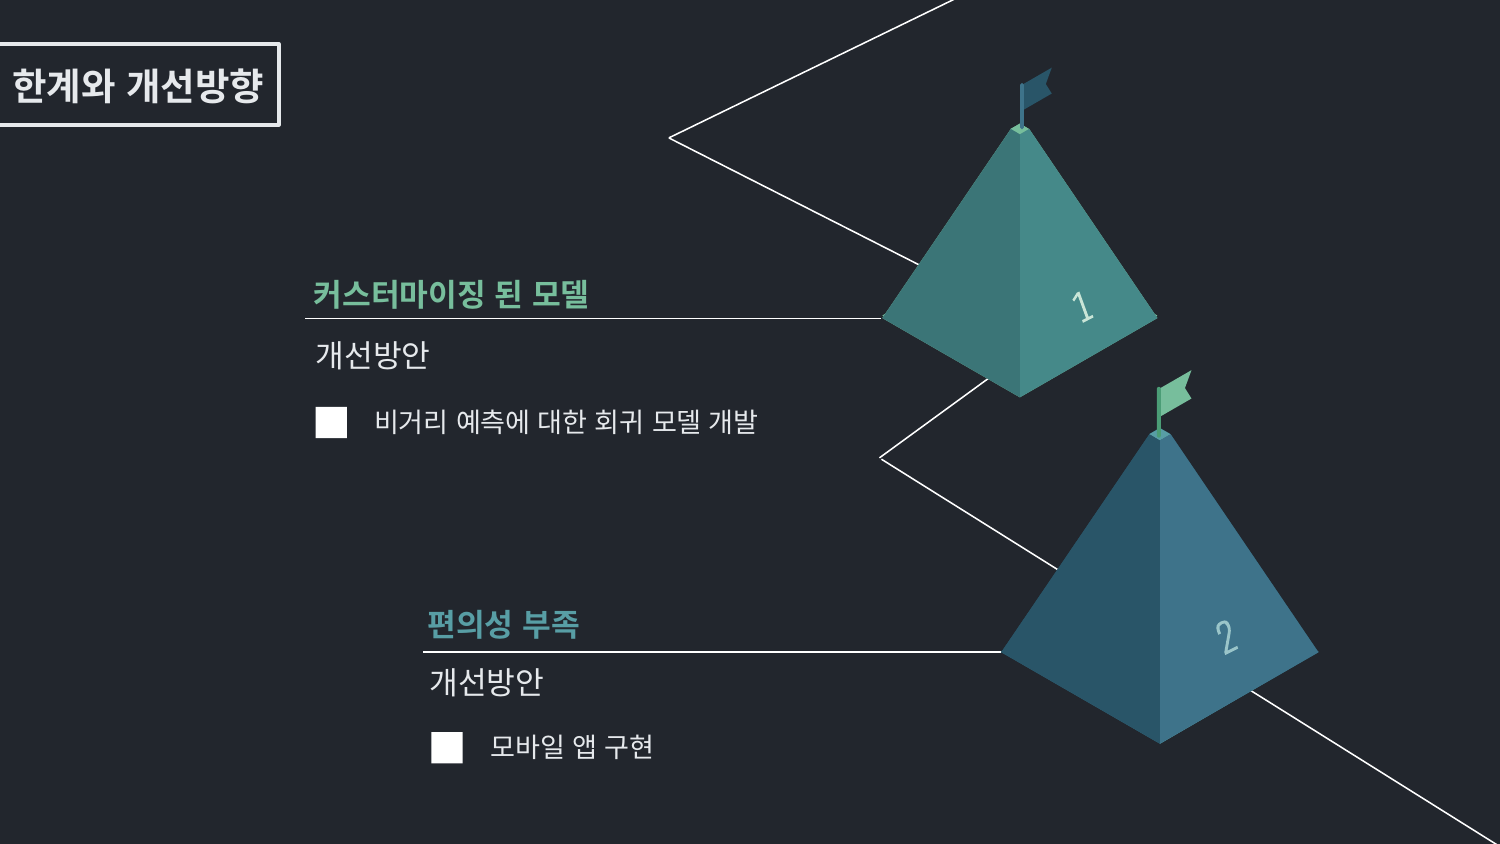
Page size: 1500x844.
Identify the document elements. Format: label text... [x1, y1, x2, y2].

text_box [882, 123, 1158, 398]
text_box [668, 137, 876, 314]
text_box 개선방안 [414, 674, 571, 728]
text_box 비거리 예측에 대한 회귀 모델 개발 [359, 397, 774, 446]
text_box 편의성 부족 [412, 616, 876, 670]
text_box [1019, 67, 1053, 130]
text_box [1000, 427, 1319, 744]
text_box [0, 42, 281, 127]
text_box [1156, 369, 1192, 438]
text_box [668, 0, 1304, 139]
text_box 커스터마이징 된 모델 [298, 286, 778, 340]
text_box [313, 405, 349, 440]
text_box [879, 405, 1067, 459]
text_box 개선방안 [300, 346, 457, 401]
text_box 한계와 개선방향 [0, 55, 280, 116]
text_box 모바일 앱 구현 [475, 723, 677, 771]
text_box [429, 730, 465, 766]
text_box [881, 458, 1500, 844]
